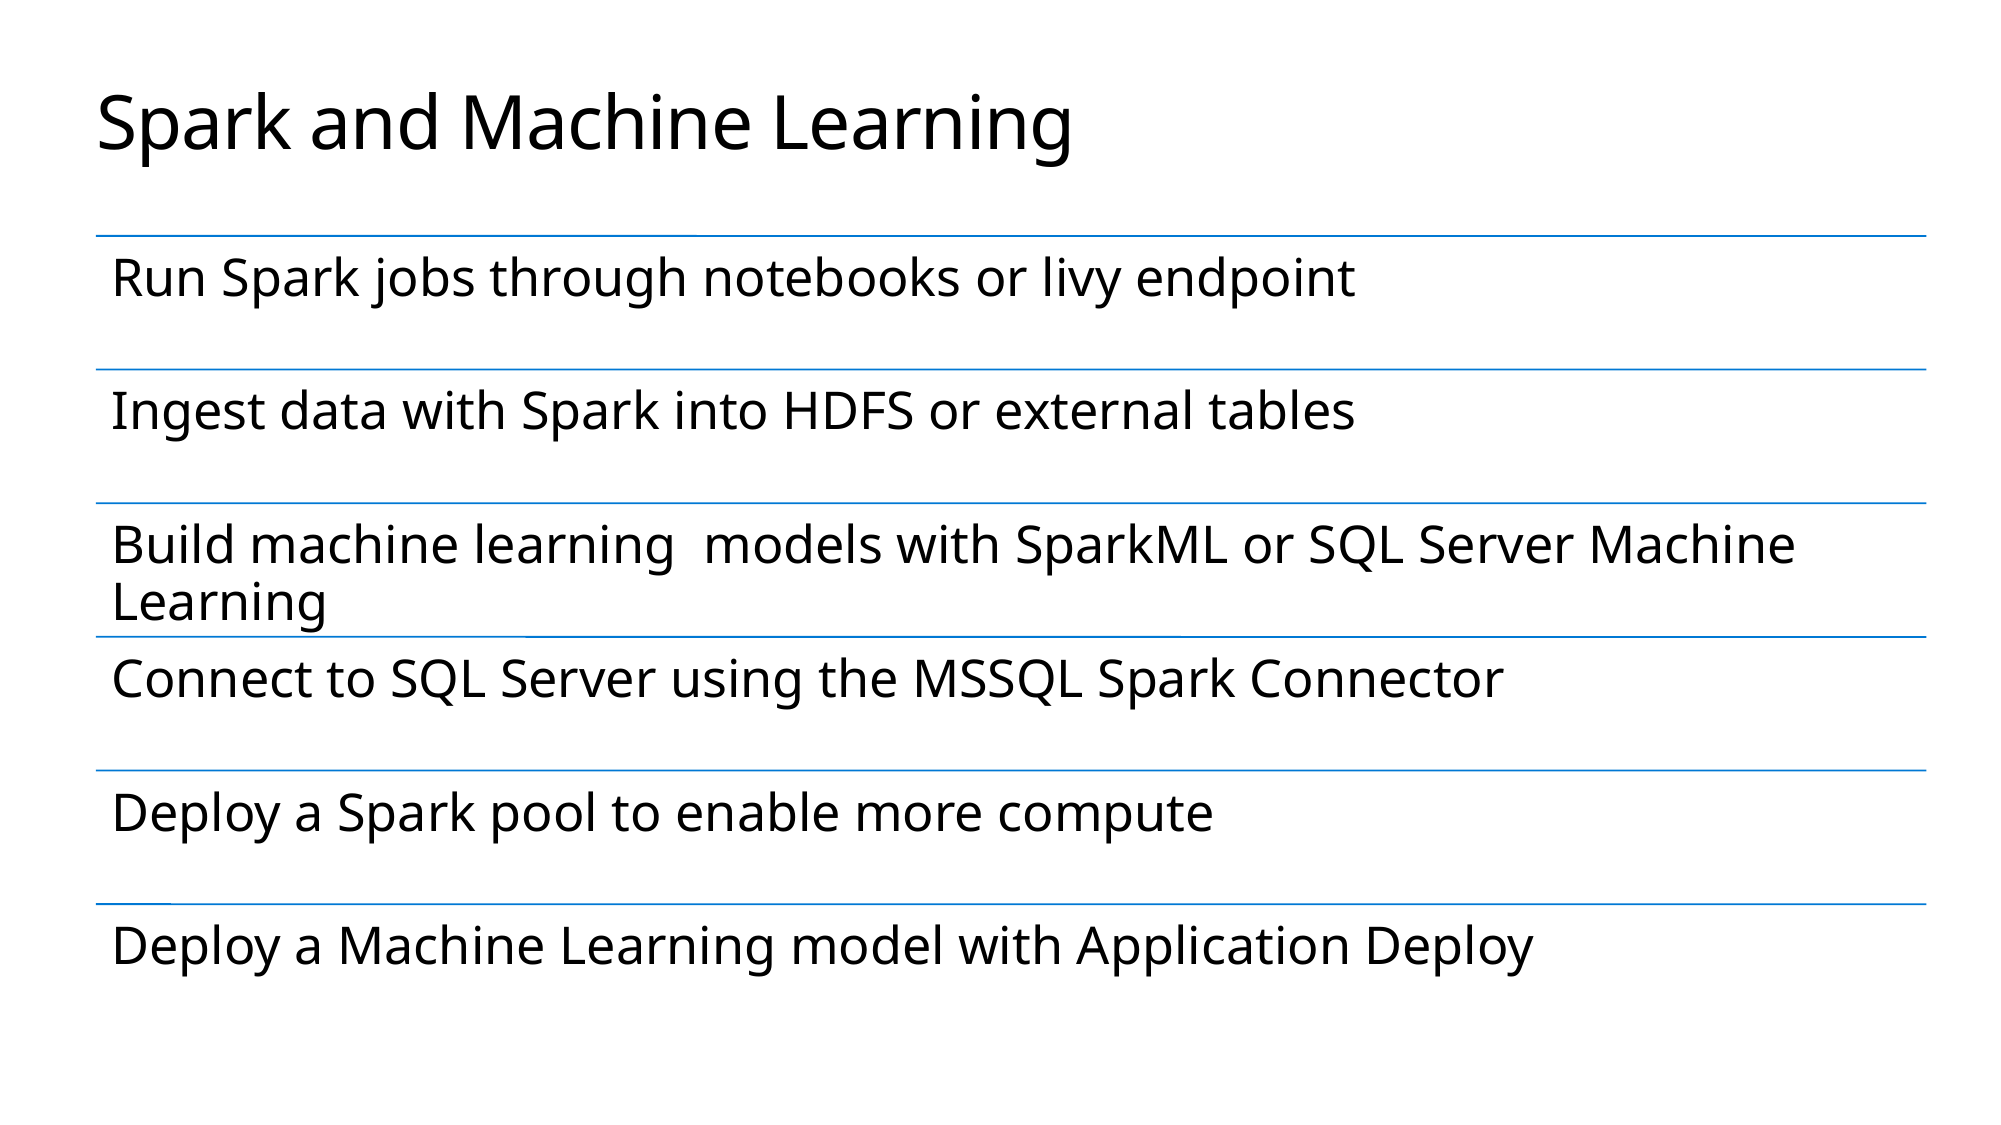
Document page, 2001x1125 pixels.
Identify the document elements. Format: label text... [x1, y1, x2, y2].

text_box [95, 235, 1927, 1039]
title Spark and Machine Learning [96, 75, 1904, 166]
